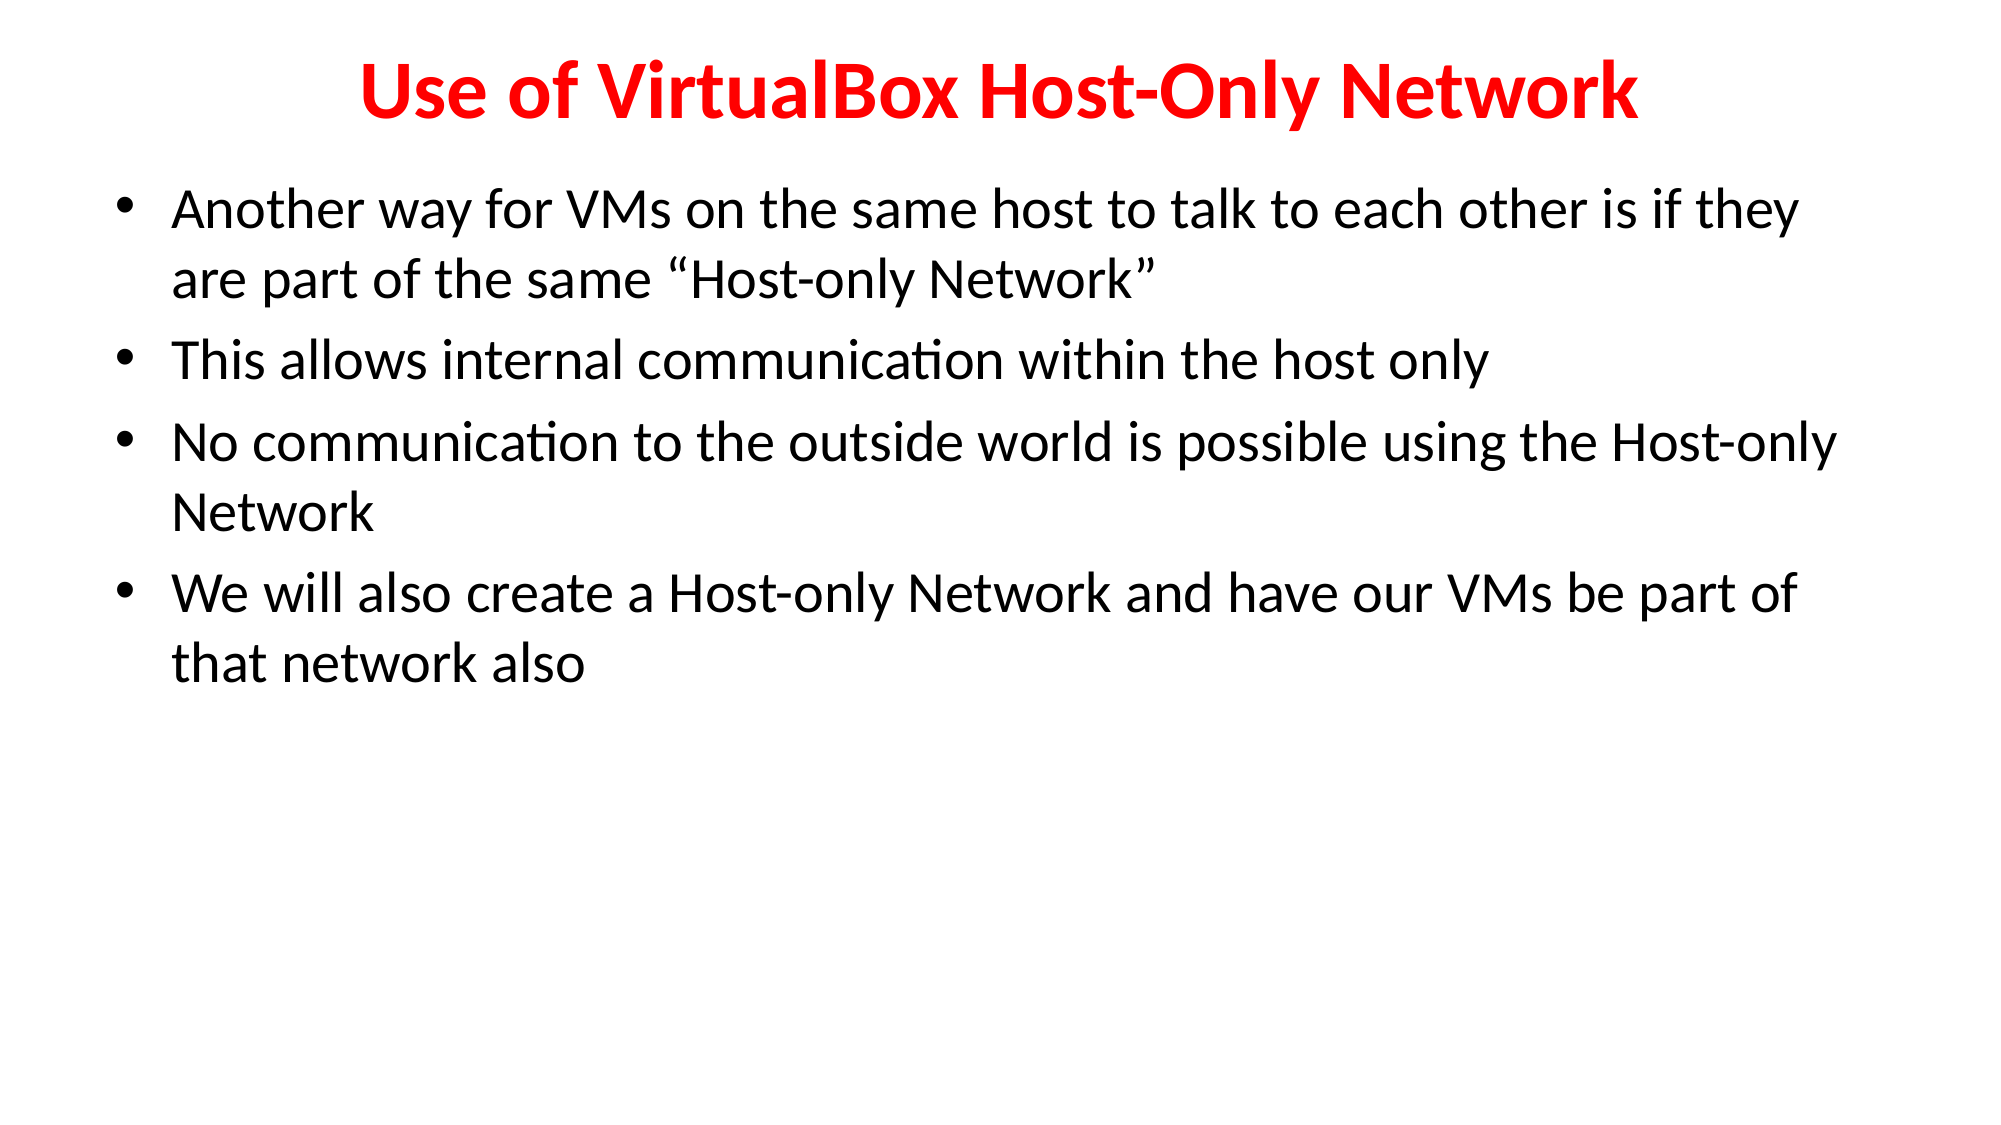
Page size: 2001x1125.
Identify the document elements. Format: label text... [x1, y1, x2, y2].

list Another way for VMs on the same host to talk to each other is if they are part of the same “Host-only Network” This allows internal communication within the host only No communication to the outside world is possible using the Host-only Network We will also create a Host-only Network and have our VMs be part of that network also [99, 162, 1900, 1005]
title Use of VirtualBox Host-Only Network [99, 24, 1900, 145]
